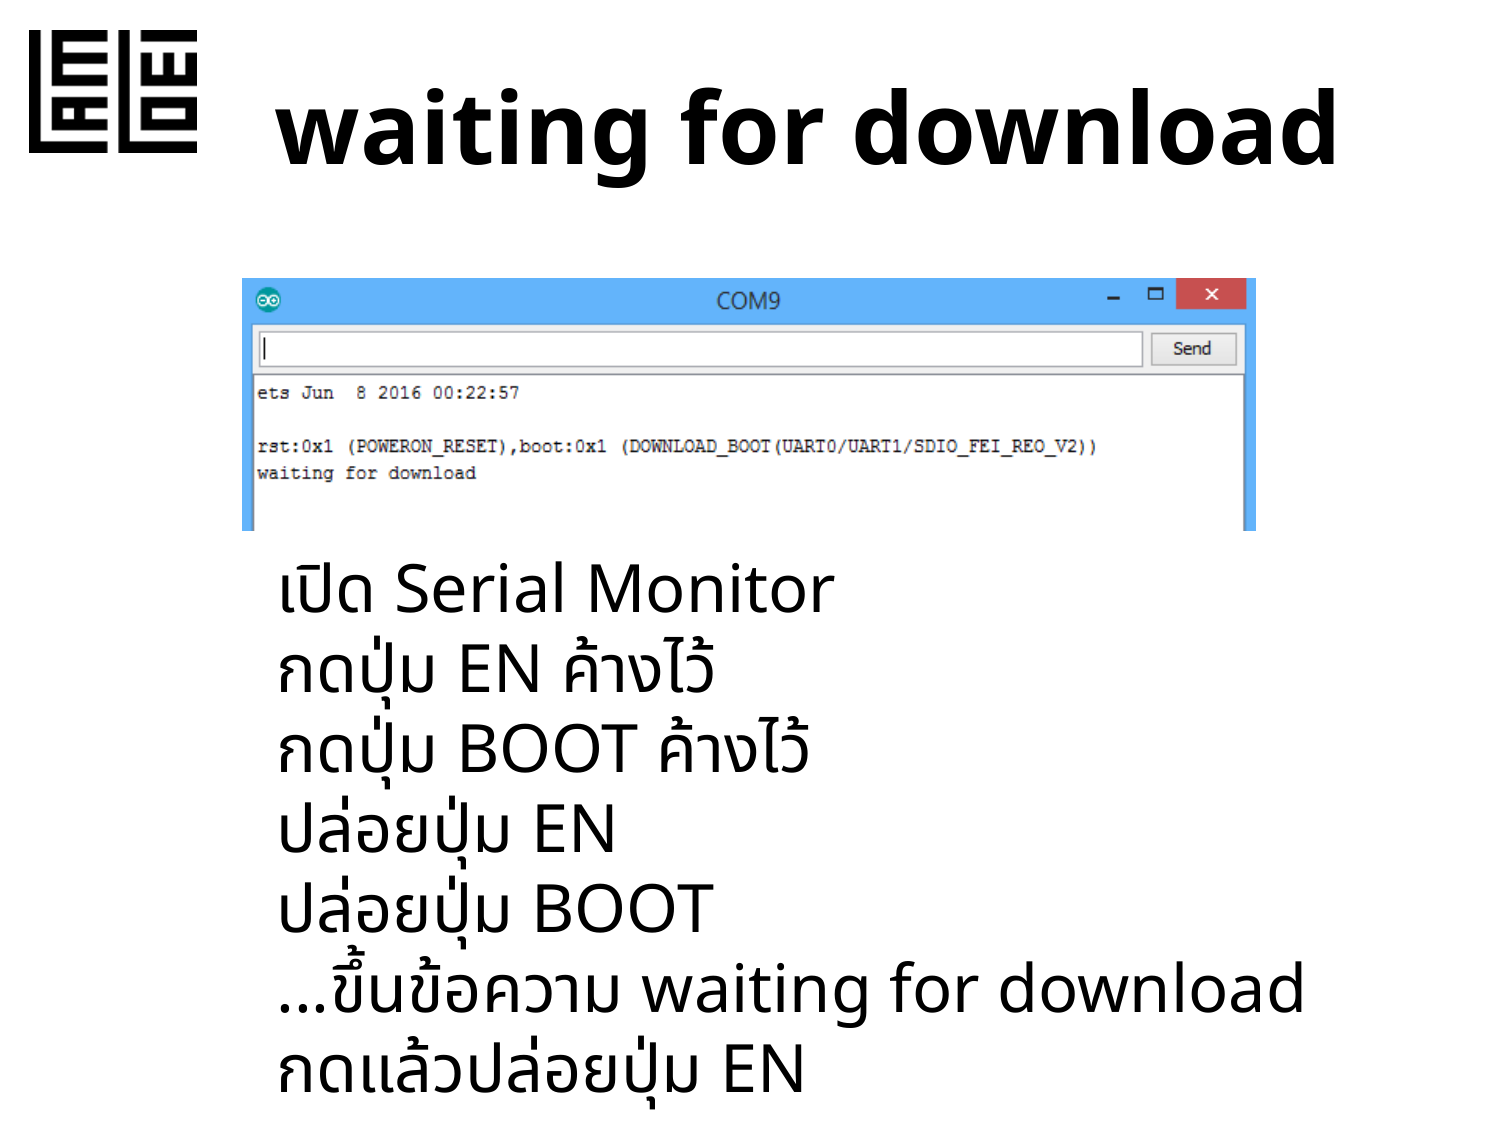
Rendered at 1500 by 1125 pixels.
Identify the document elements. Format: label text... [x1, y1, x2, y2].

picture [241, 278, 1257, 531]
title waiting for download [218, 30, 1400, 219]
picture [29, 30, 197, 153]
text_box เปิด Serial Monitor กดปุ่ม EN ค้างไว้ กดปุ่ม BOOT ค้างไว้ ปล่อยปุ่ม EN ปล่อยปุ่ม BOOT ...ขึ้นข้อความ waiting for download กดแล้วปล่อยปุ่ม EN [261, 538, 1323, 1114]
